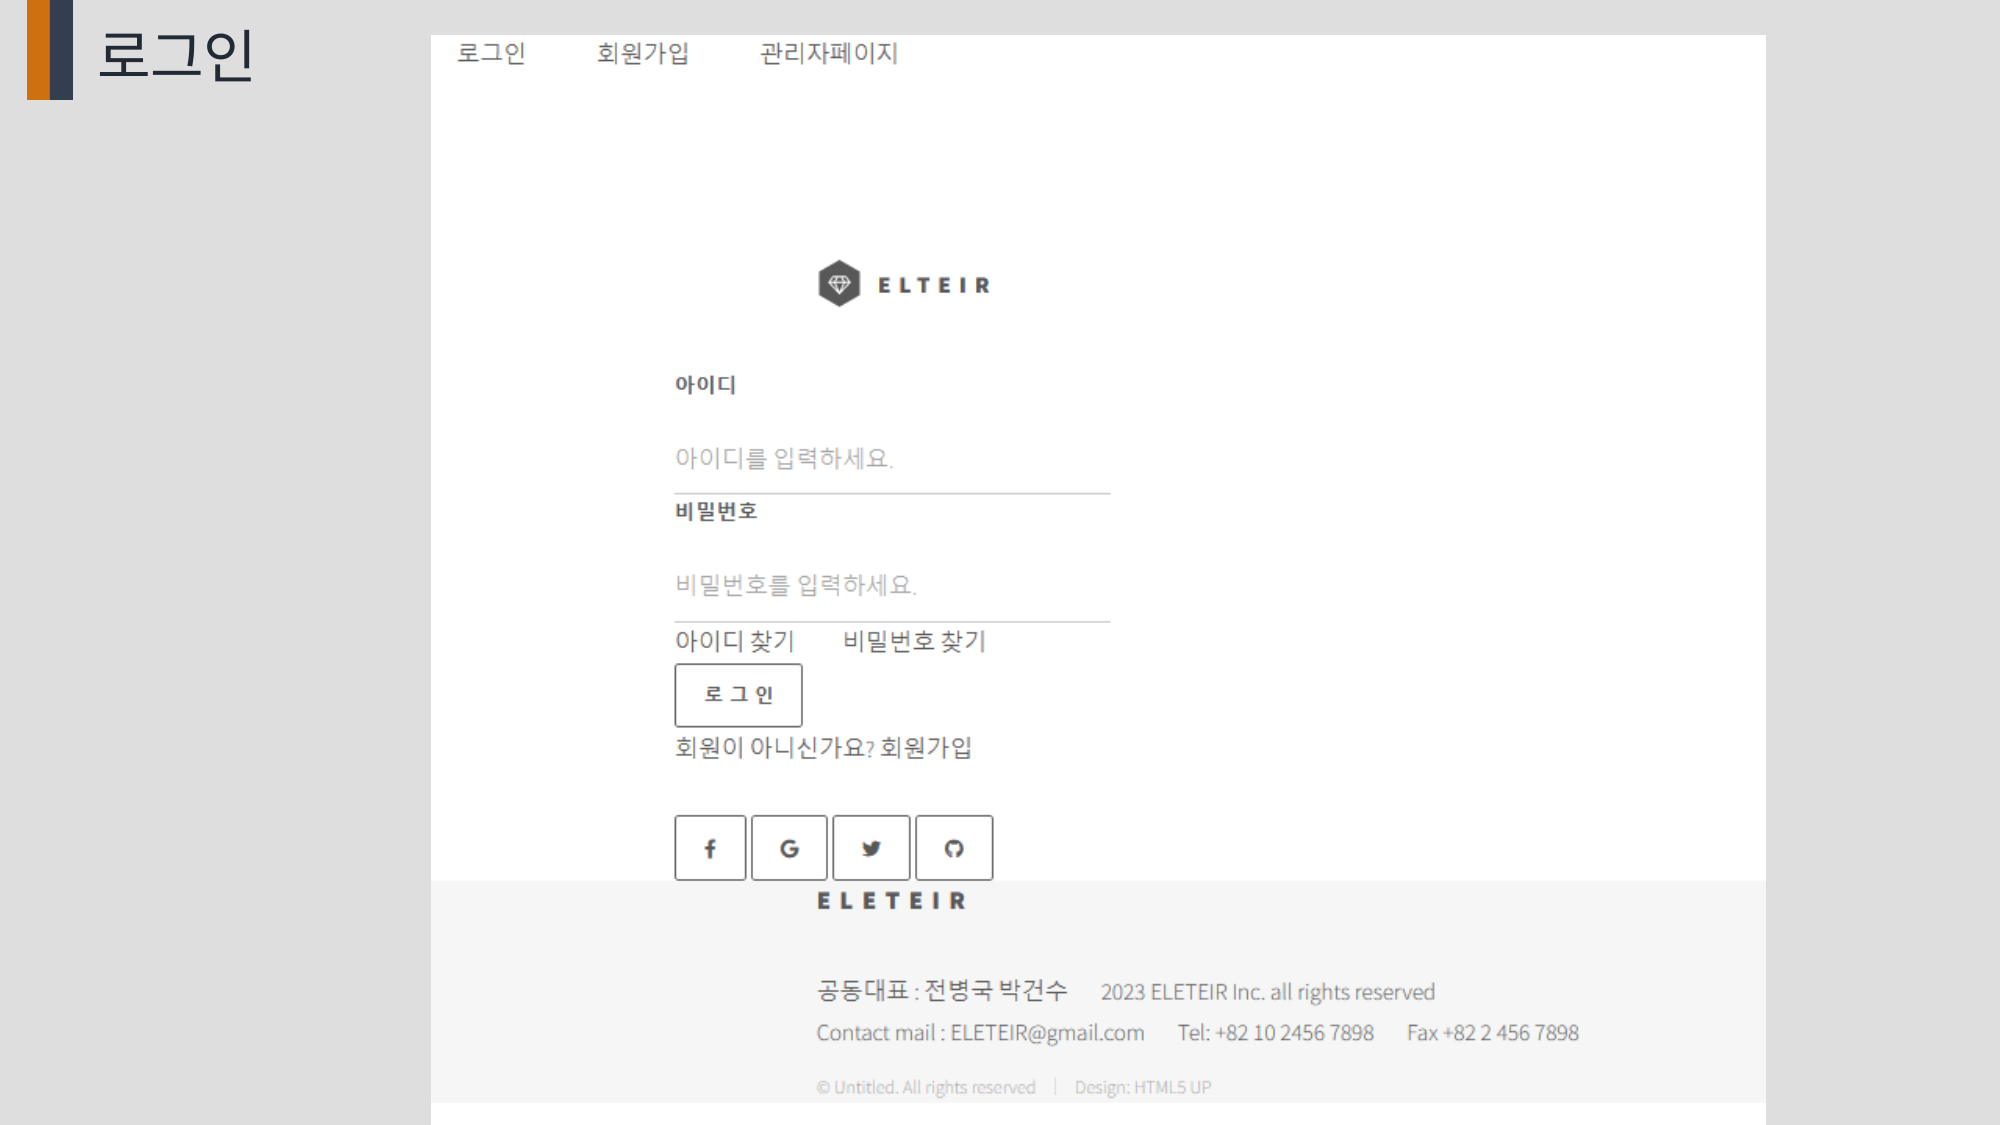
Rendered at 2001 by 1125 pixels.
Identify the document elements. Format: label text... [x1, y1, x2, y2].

picture [431, 35, 1766, 1125]
text_box 로그인 [82, 13, 273, 98]
